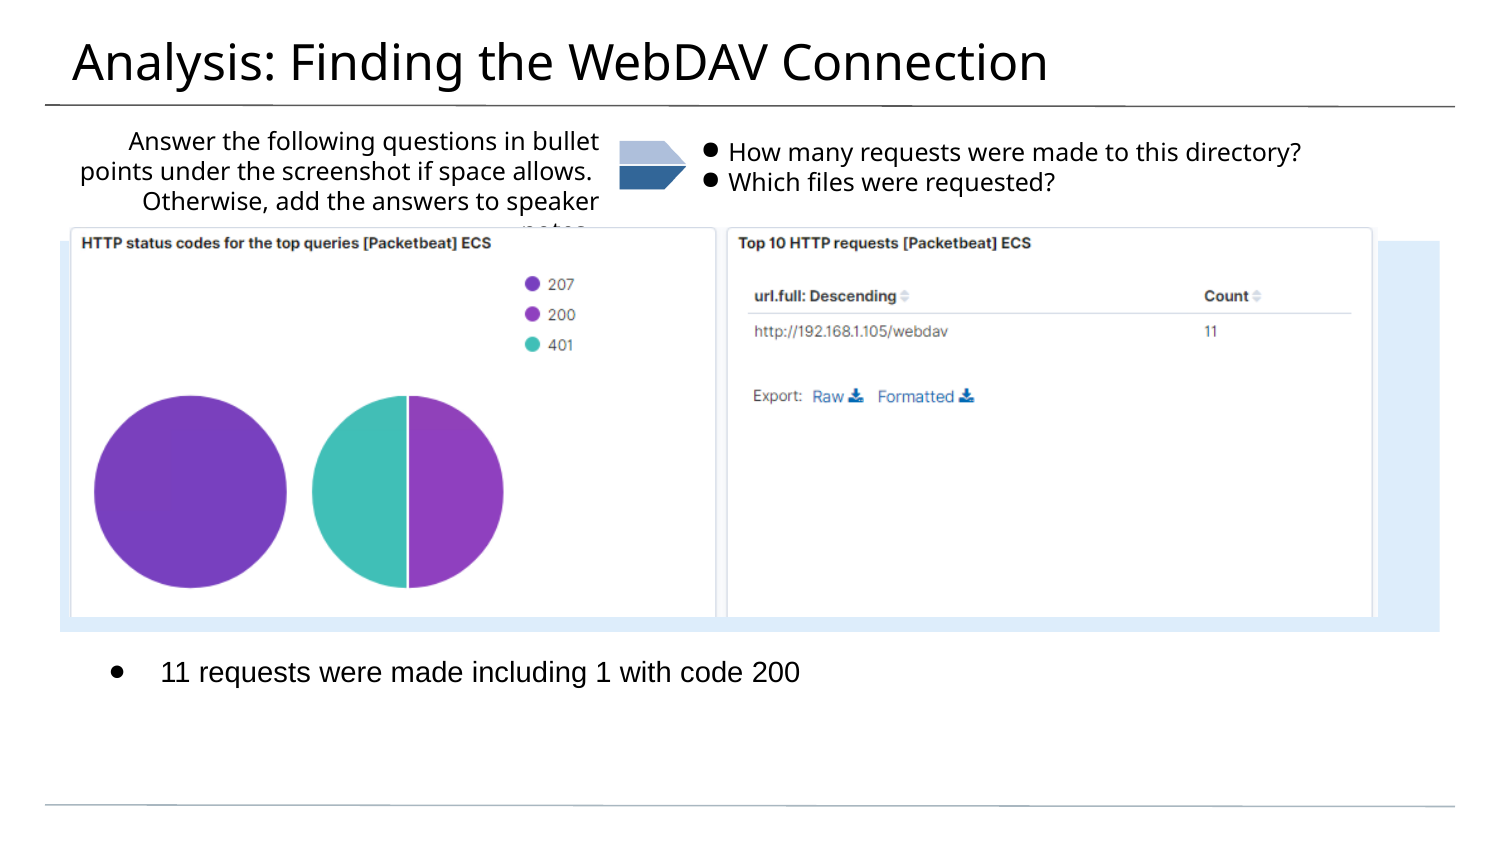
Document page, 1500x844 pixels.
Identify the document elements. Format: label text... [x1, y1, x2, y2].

text_box 11 requests were made including 1 with code 200 [70, 638, 1379, 703]
picture [616, 136, 687, 192]
subtitle How many requests were made to this directory? Which files were requested? [600, 121, 1500, 281]
text_box [Insert Here] Add a screenshot of Kibana logs depicting the WebDAV connection. [60, 240, 1440, 632]
picture [69, 227, 1378, 617]
subtitle Answer the following questions in bullet points under the screenshot if space allows. Otherwise, add the answers to speaker notes. [0, 110, 675, 320]
title Analysis: Finding the WebDAV Connection [0, 0, 1500, 88]
